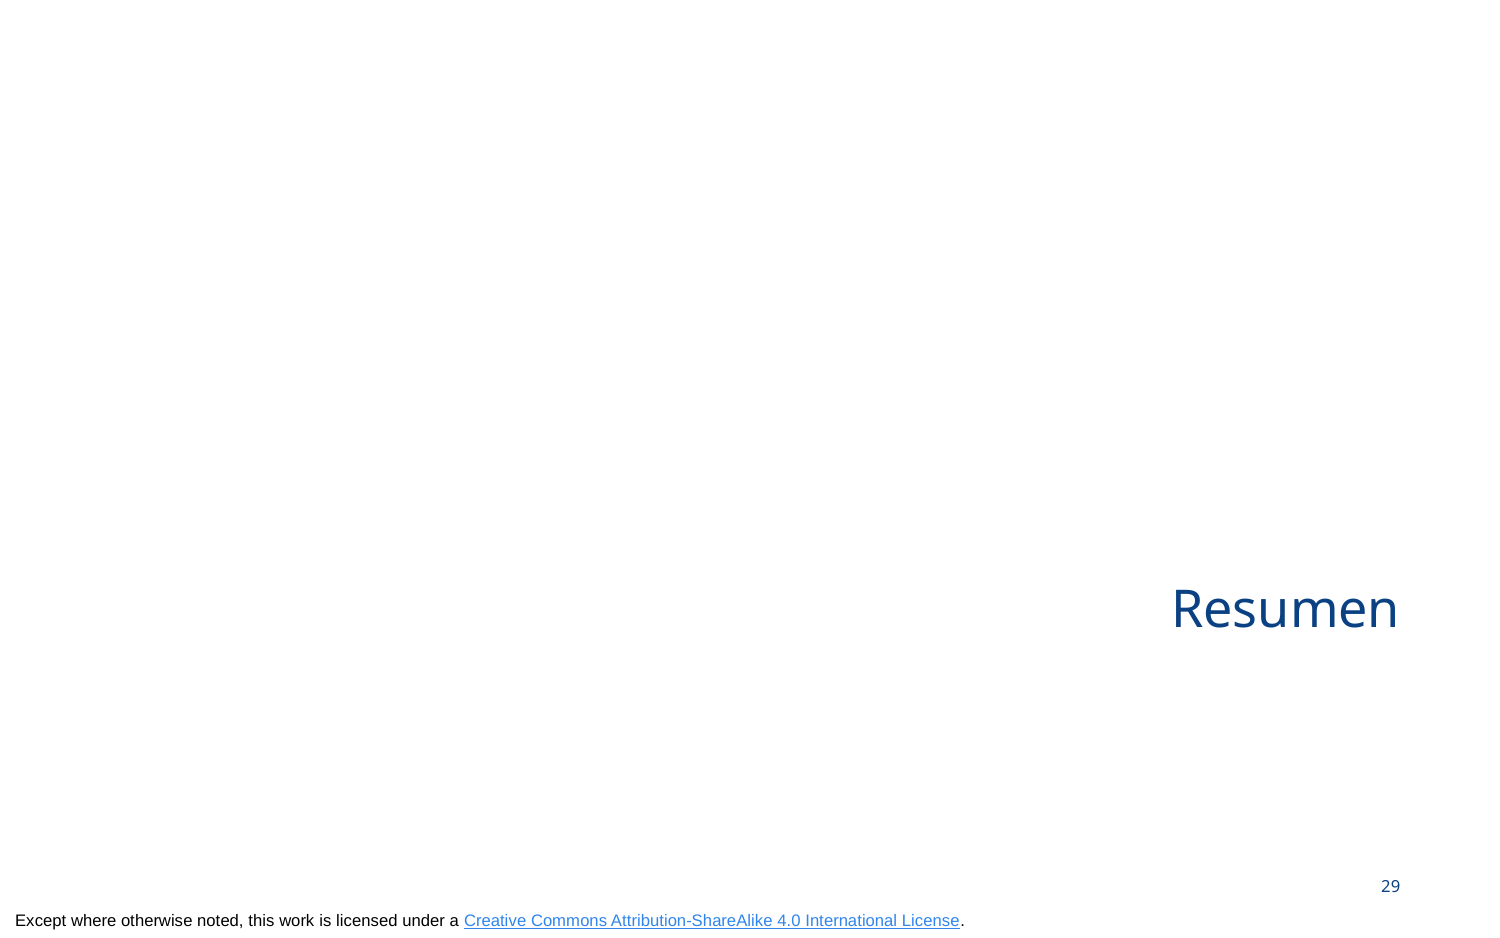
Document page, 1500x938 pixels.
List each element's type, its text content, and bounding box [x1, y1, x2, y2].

title Resumen [316, 364, 1416, 654]
slide_number 29 [1347, 862, 1416, 913]
